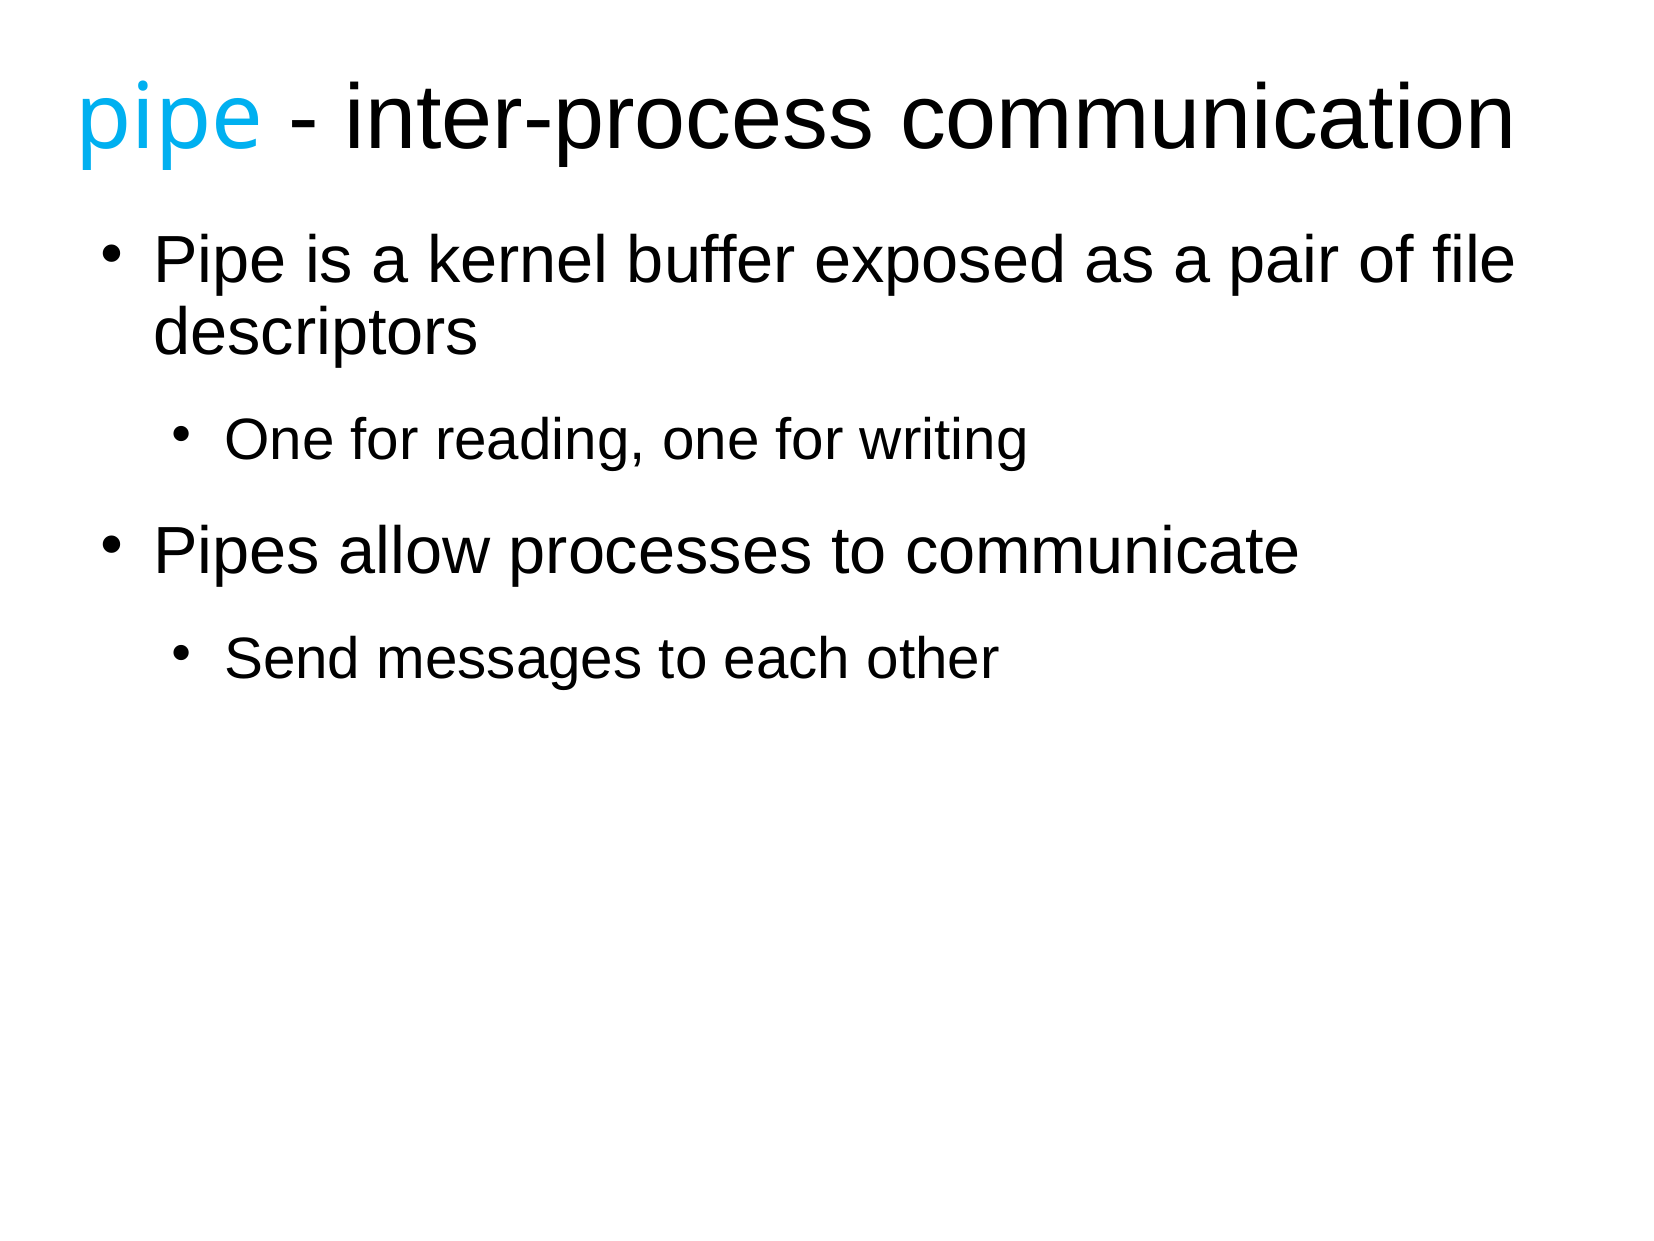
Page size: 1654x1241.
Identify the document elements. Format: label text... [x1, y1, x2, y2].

list Pipe is a kernel buffer exposed as a pair of file descriptors One for reading, one for writing Pipes allow processes to communicate Send messages to each other [82, 225, 1571, 1163]
title pipe - inter-process communication [75, 11, 1538, 225]
